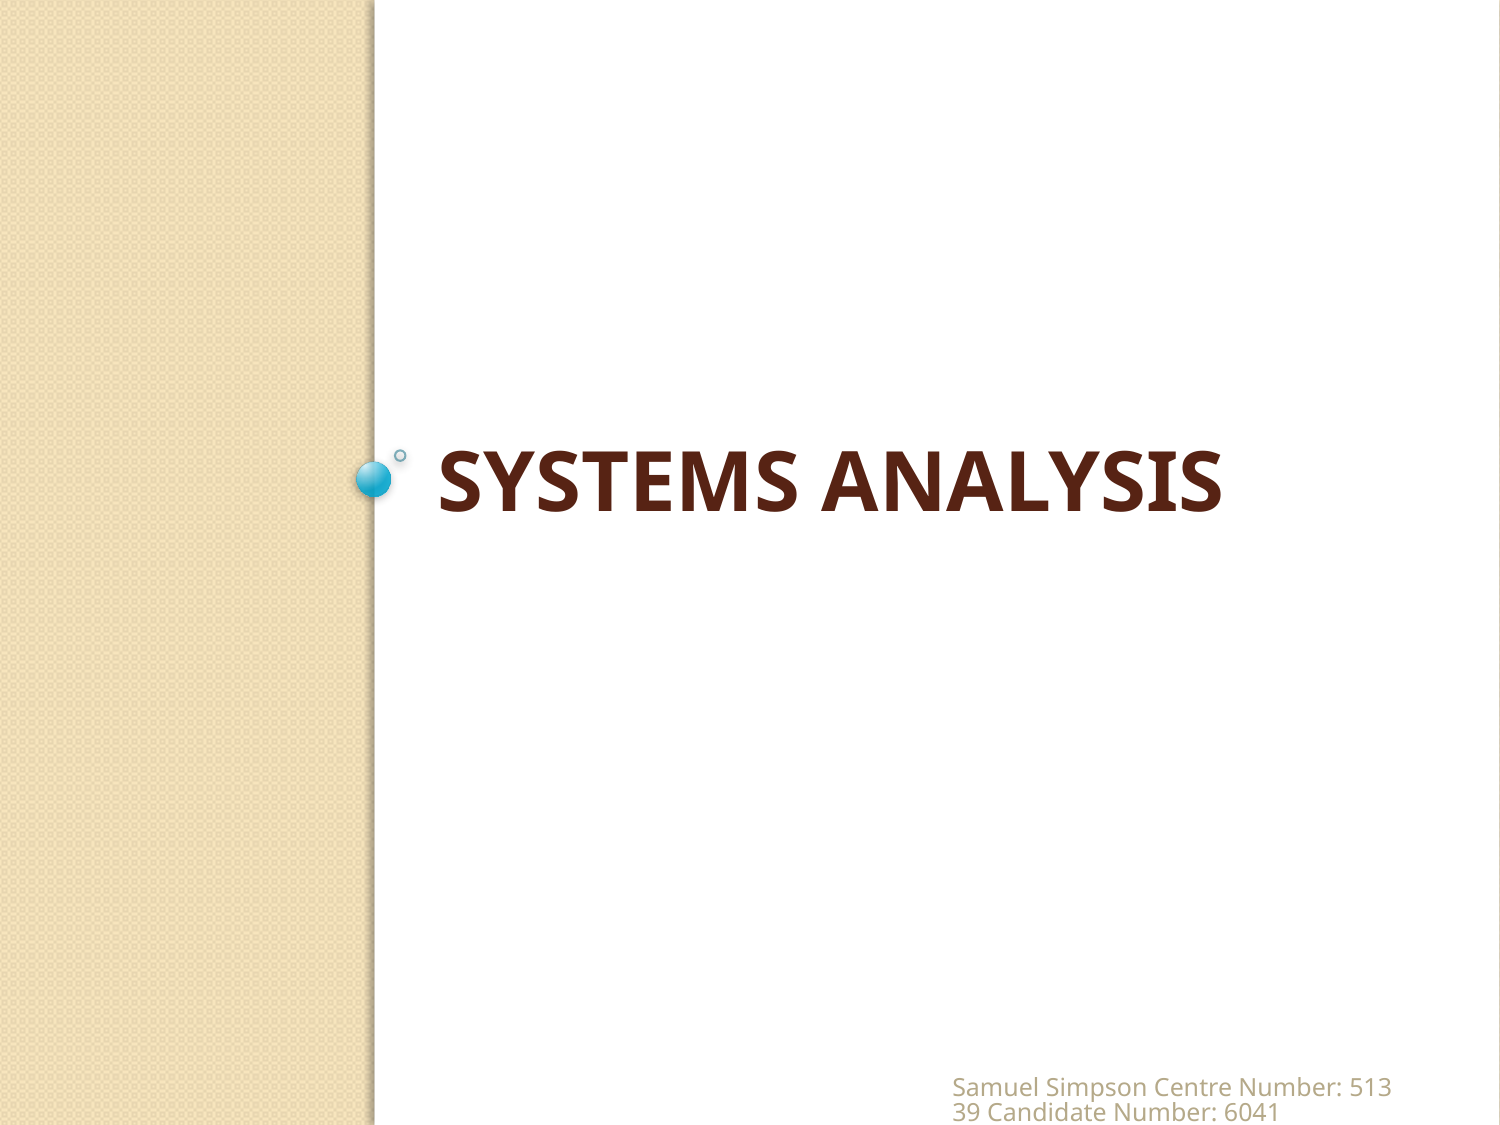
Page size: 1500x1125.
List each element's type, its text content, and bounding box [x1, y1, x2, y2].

footer Samuel Simpson Centre Number: 51339 Candidate Number: 6041 [937, 1034, 1413, 1113]
title Systems Analysis [422, 426, 1473, 802]
